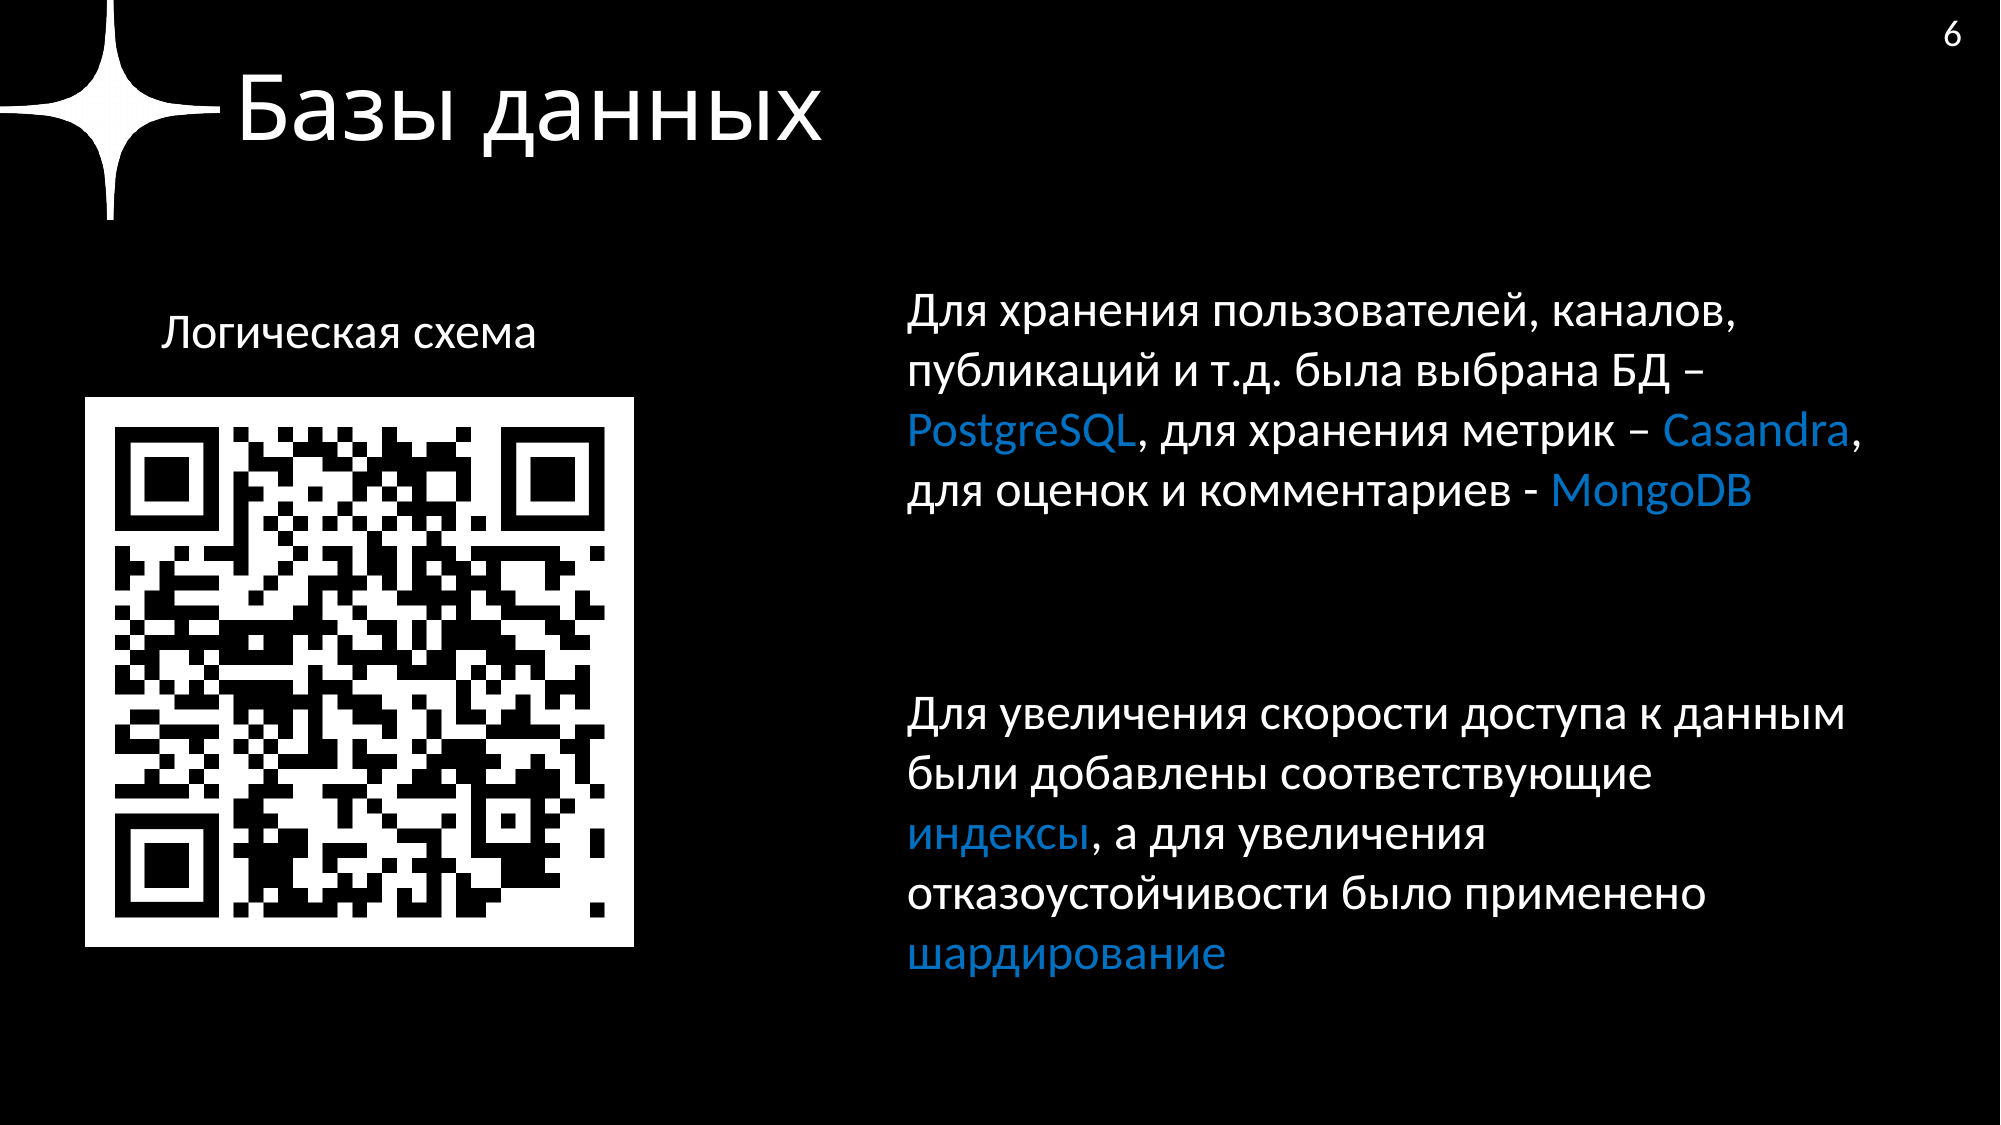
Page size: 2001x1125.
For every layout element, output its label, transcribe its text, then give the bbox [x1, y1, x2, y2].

picture [84, 397, 634, 947]
picture [0, 0, 220, 220]
list Логическая схема [145, 297, 573, 380]
title Базы данных [220, 2, 1945, 220]
text_box Для хранения пользователей, каналов, публикаций и т.д. была выбрана БД – PostgreSQL, для хранения метрик – Casandra, для оценок и комментариев - MongoDB [892, 268, 1929, 524]
text_box Для увеличения скорости доступа к данным были добавлены соответствующие индексы, а для увеличения отказоустойчивости было применено шардирование [892, 671, 1873, 987]
text_box 6 [1928, 2, 2000, 62]
